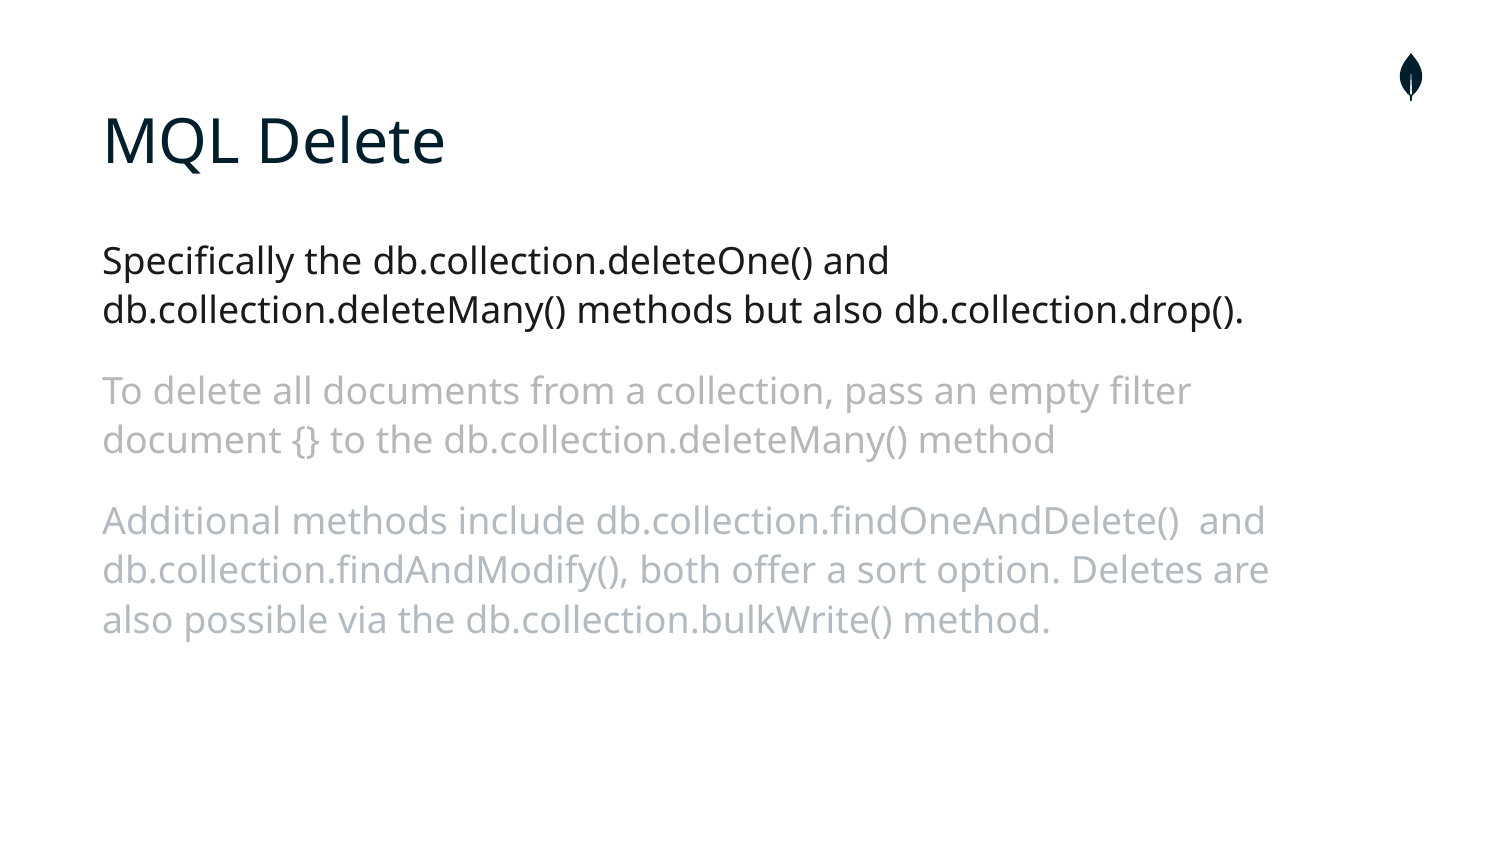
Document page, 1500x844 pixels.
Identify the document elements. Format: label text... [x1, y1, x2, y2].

title MQL Delete [102, 100, 1326, 177]
title Specifically the db.collection.deleteOne() and db.collection.deleteMany() methods but also db.collection.drop(). To delete all documents from a collection, pass an empty filter document {} to the db.collection.deleteMany() method Additional methods include db.collection.findOneAndDelete() and db.collection.findAndModify(), both offer a sort option. Deletes are also possible via the db.collection.bulkWrite() method. [102, 232, 1326, 731]
